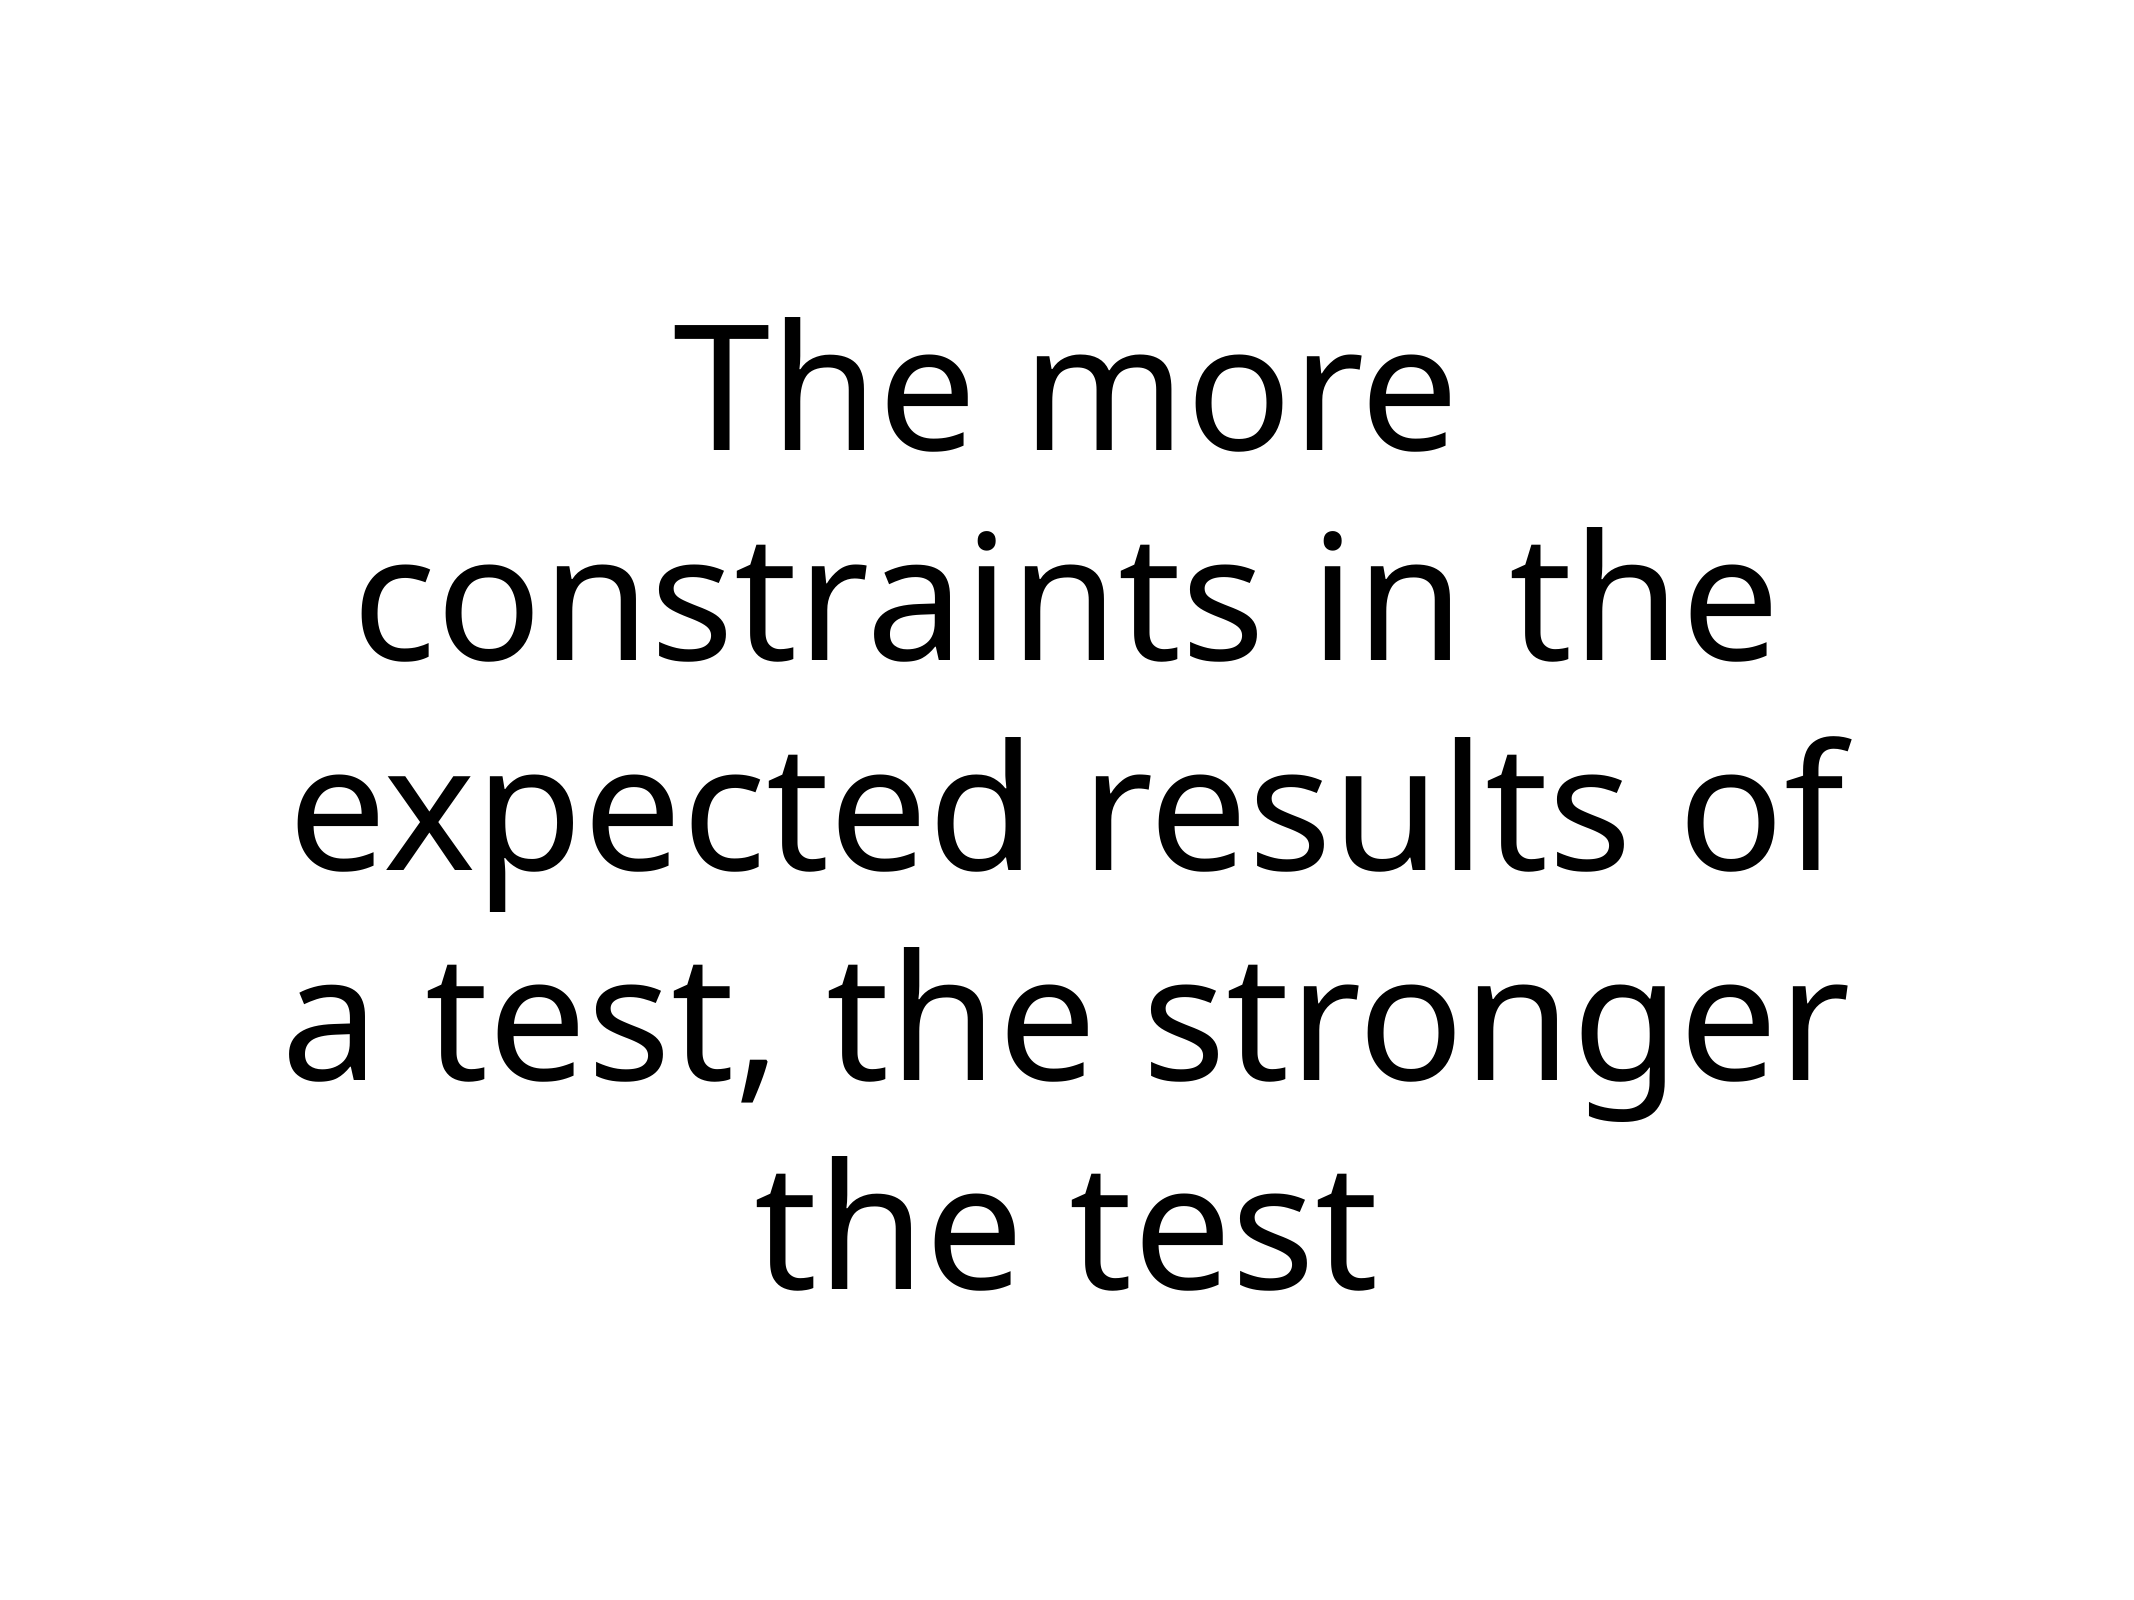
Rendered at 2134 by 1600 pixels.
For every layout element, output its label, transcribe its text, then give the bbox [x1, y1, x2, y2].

title The more constraints in the expected results of a test, the stronger the test [207, 327, 1926, 1273]
